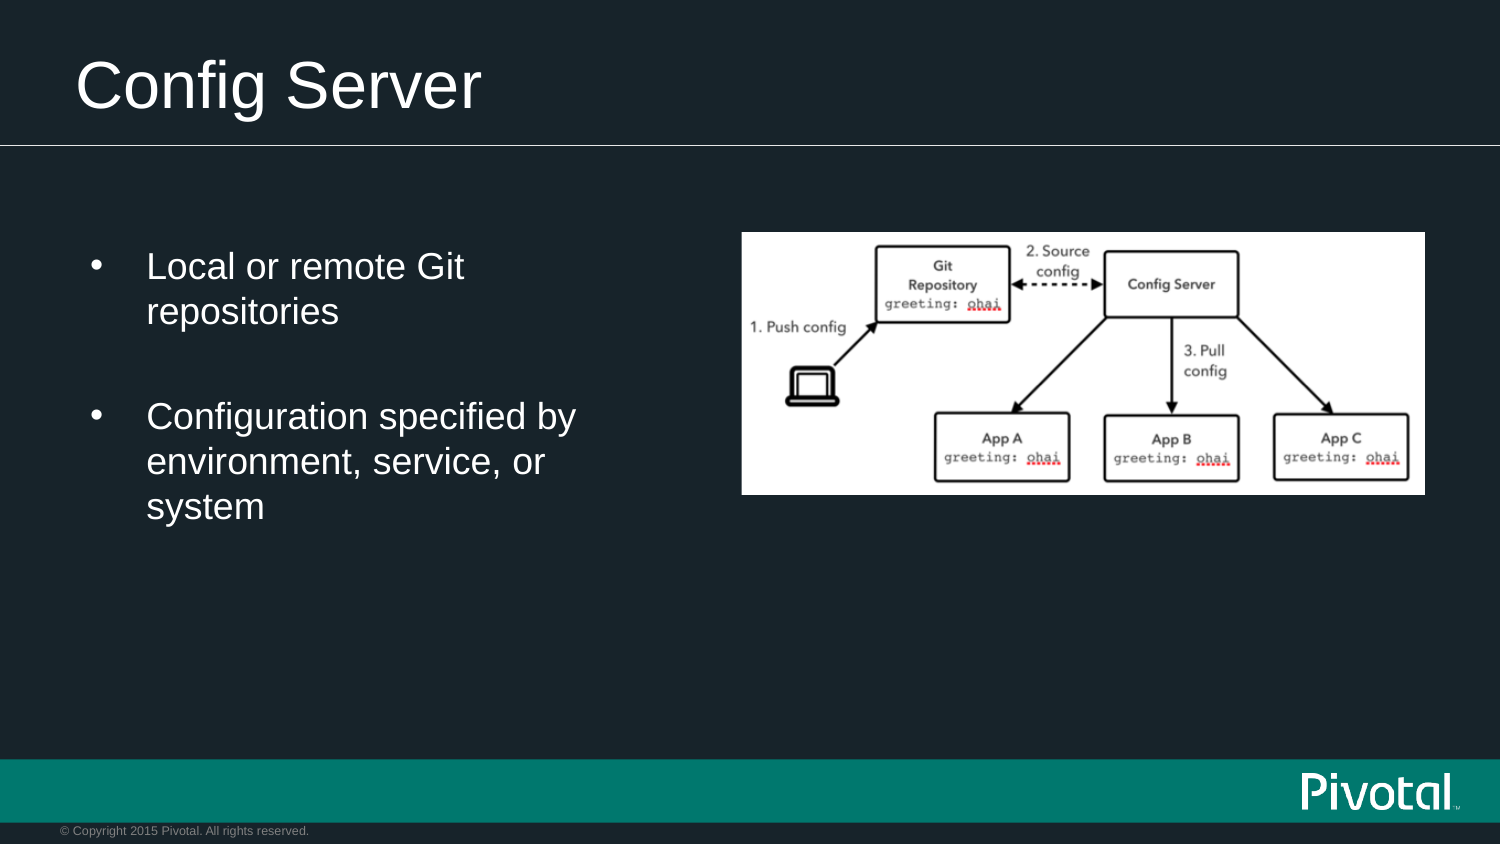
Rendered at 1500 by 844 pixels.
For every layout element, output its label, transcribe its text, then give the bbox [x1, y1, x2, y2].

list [741, 232, 1426, 495]
text_box Local or remote Git repositories Configuration specified by environment, service, or system [74, 181, 671, 719]
title Config Server [75, 52, 1425, 113]
picture [1302, 773, 1460, 810]
